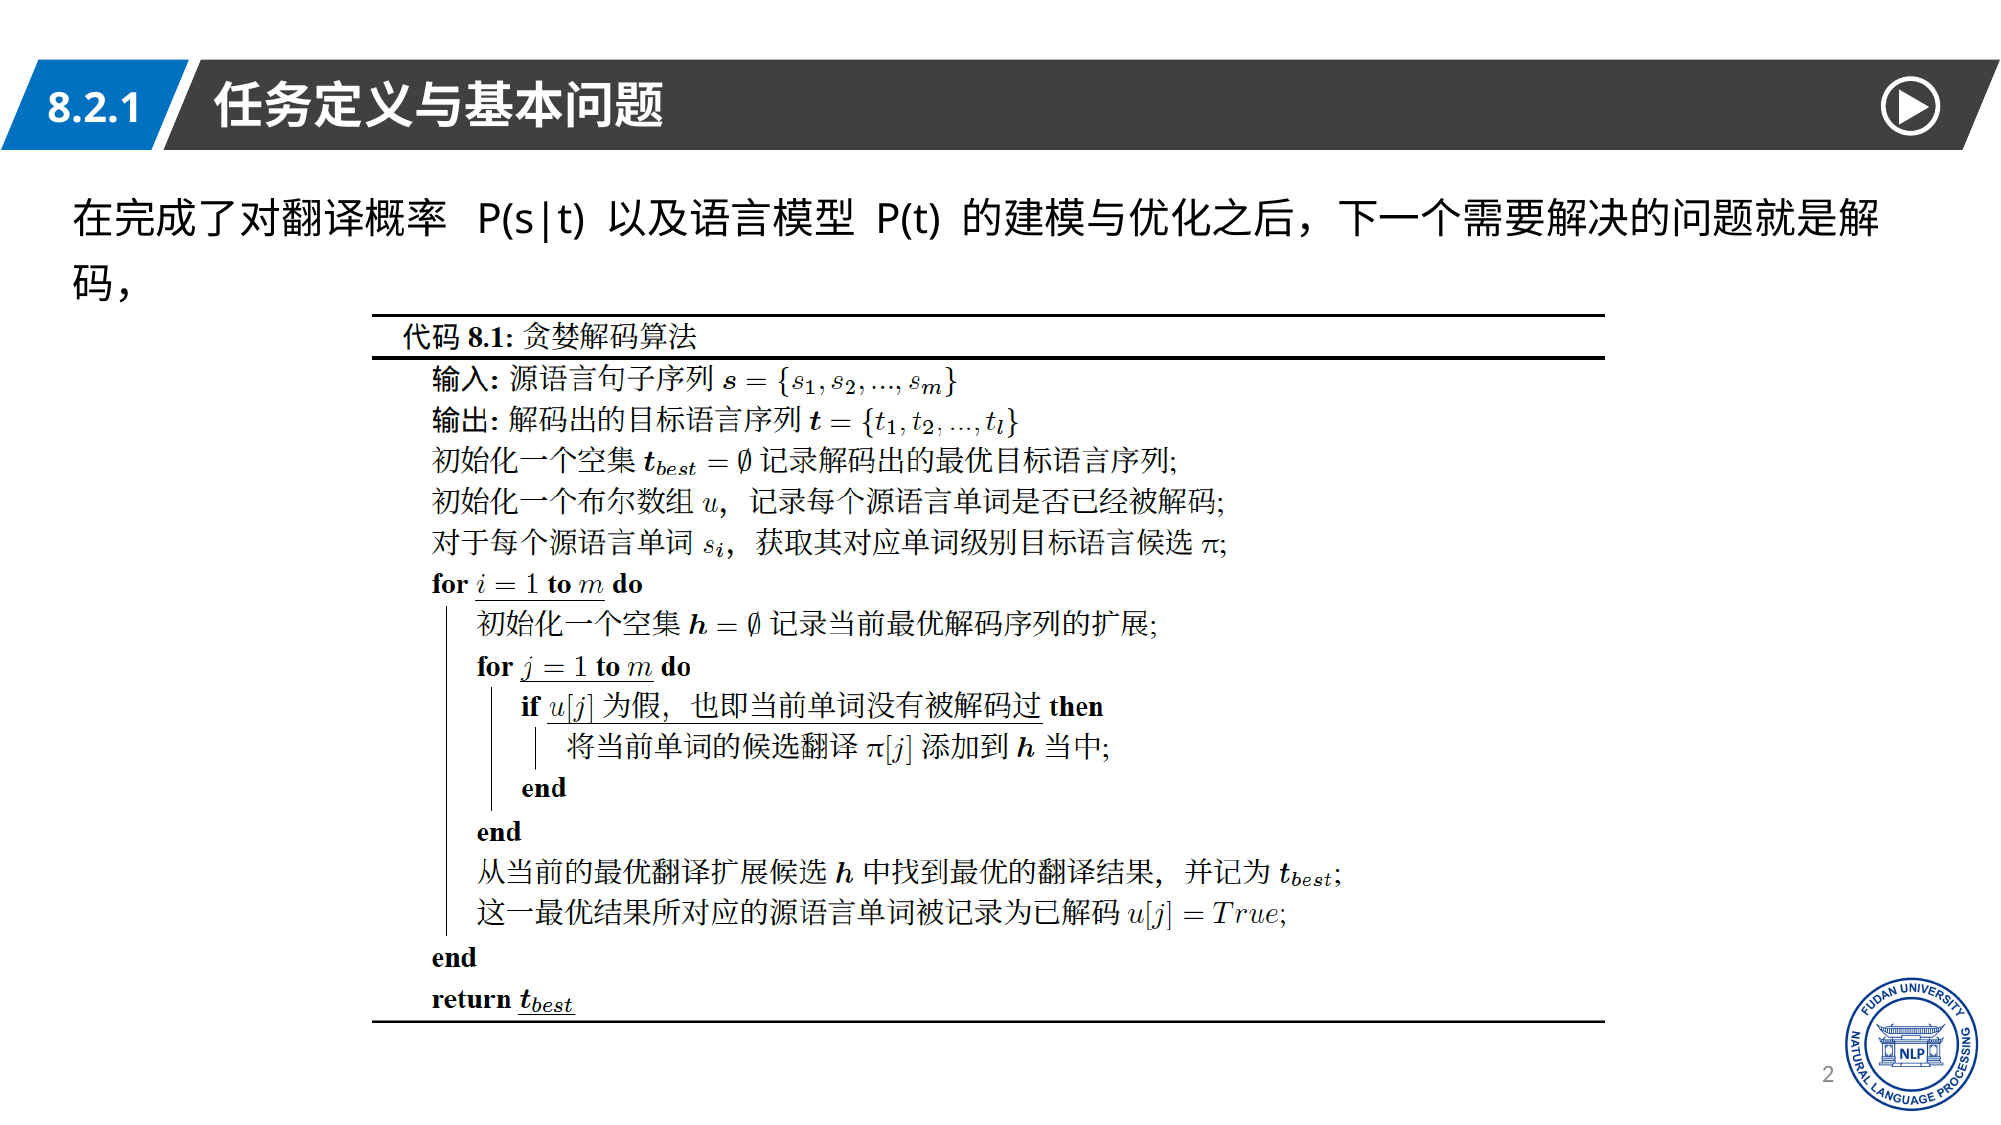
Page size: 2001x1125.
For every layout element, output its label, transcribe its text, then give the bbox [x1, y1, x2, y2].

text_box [1883, 78, 1939, 134]
text_box 8.2.1 [26, 73, 164, 138]
text_box 任务定义与基本问题 [199, 66, 679, 142]
text_box [32, 59, 189, 120]
text_box [163, 59, 2000, 150]
picture [348, 291, 1624, 1043]
text_box [1, 89, 157, 150]
text_box 在完成了对翻译概率 P(s|t) 以及语言模型 P(t) 的建模与优化之后，下一个需要解决的问题就是解码， [57, 168, 1915, 314]
picture [1834, 972, 1985, 1117]
slide_number 21 [1412, 1042, 1863, 1103]
